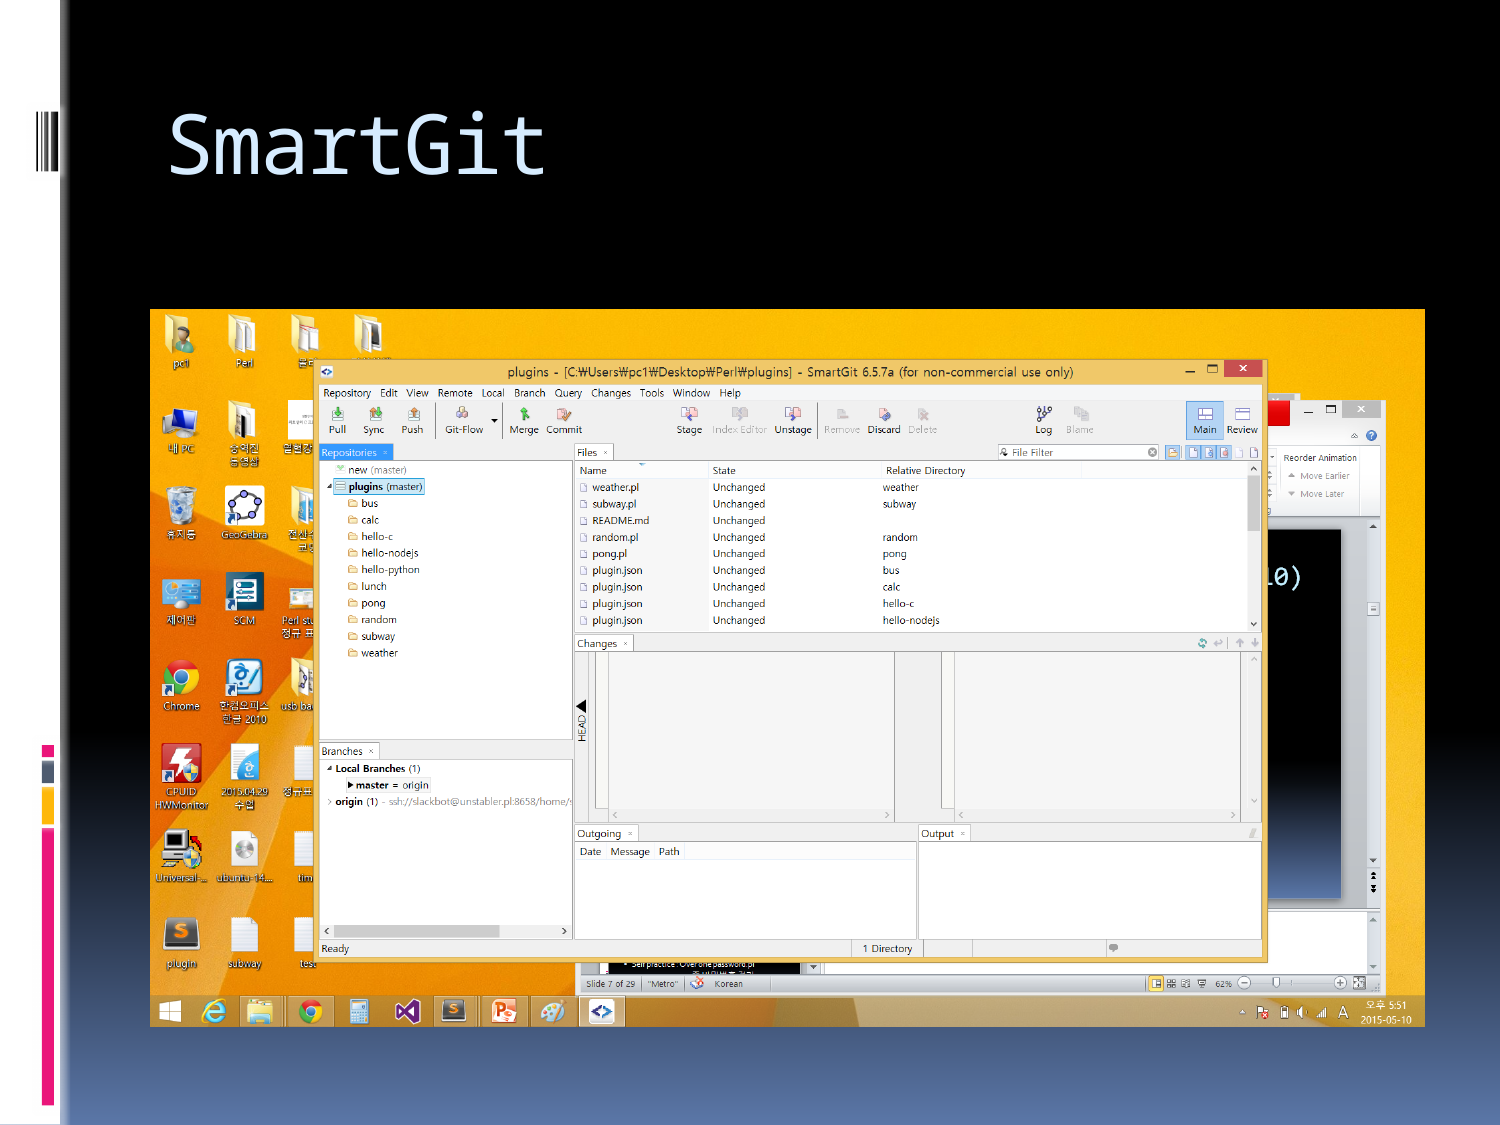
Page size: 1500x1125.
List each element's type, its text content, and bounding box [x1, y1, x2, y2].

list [149, 308, 1426, 1027]
title SmartGit [150, 83, 1425, 234]
